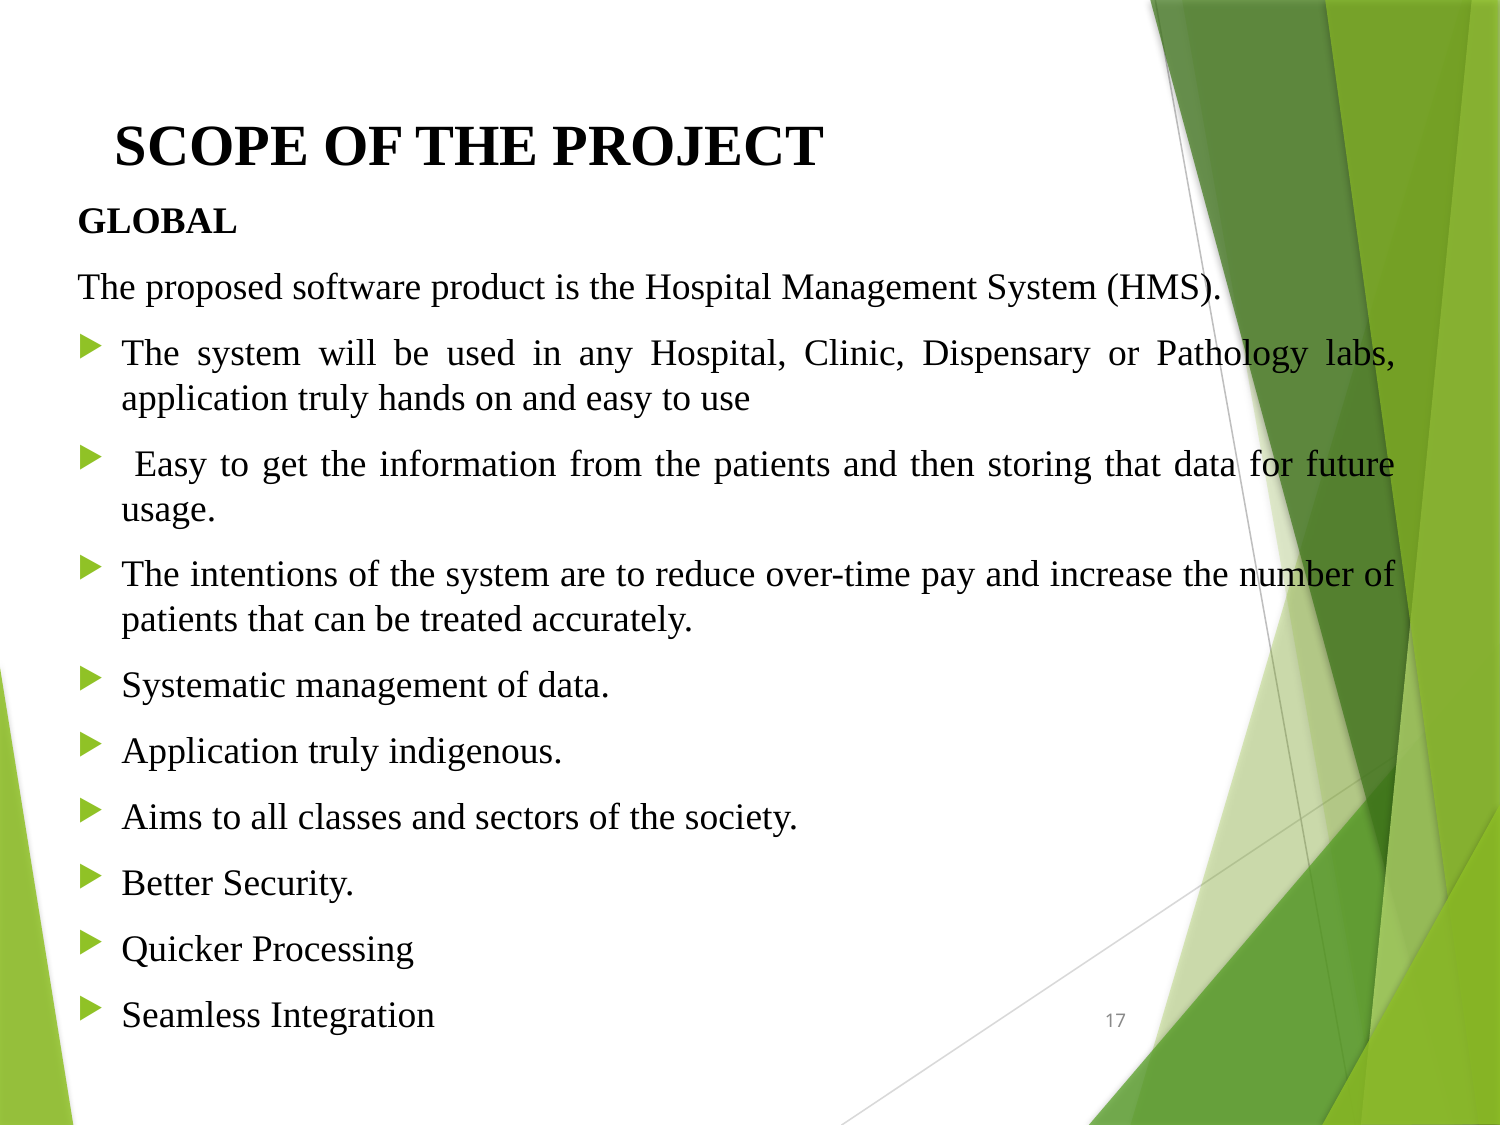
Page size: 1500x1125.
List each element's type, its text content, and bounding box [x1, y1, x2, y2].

slide_number 17 [1057, 991, 1142, 1051]
list GLOBAL The proposed software product is the Hospital Management System (HMS). The system will be used in any Hospital, Clinic, Dispensary or Pathology labs, application truly hands on and easy to use Easy to get the information from the patients and then storing that data for future usage. The intentions of the system are to reduce over-time pay and increase the number of patients that can be treated accurately. Systematic management of data. Application truly indigenous. Aims to all classes and sectors of the society. Better Security. Quicker Processing Seamless Integration [62, 188, 1413, 1051]
title SCOPE OF THE PROJECT [99, 99, 1150, 188]
